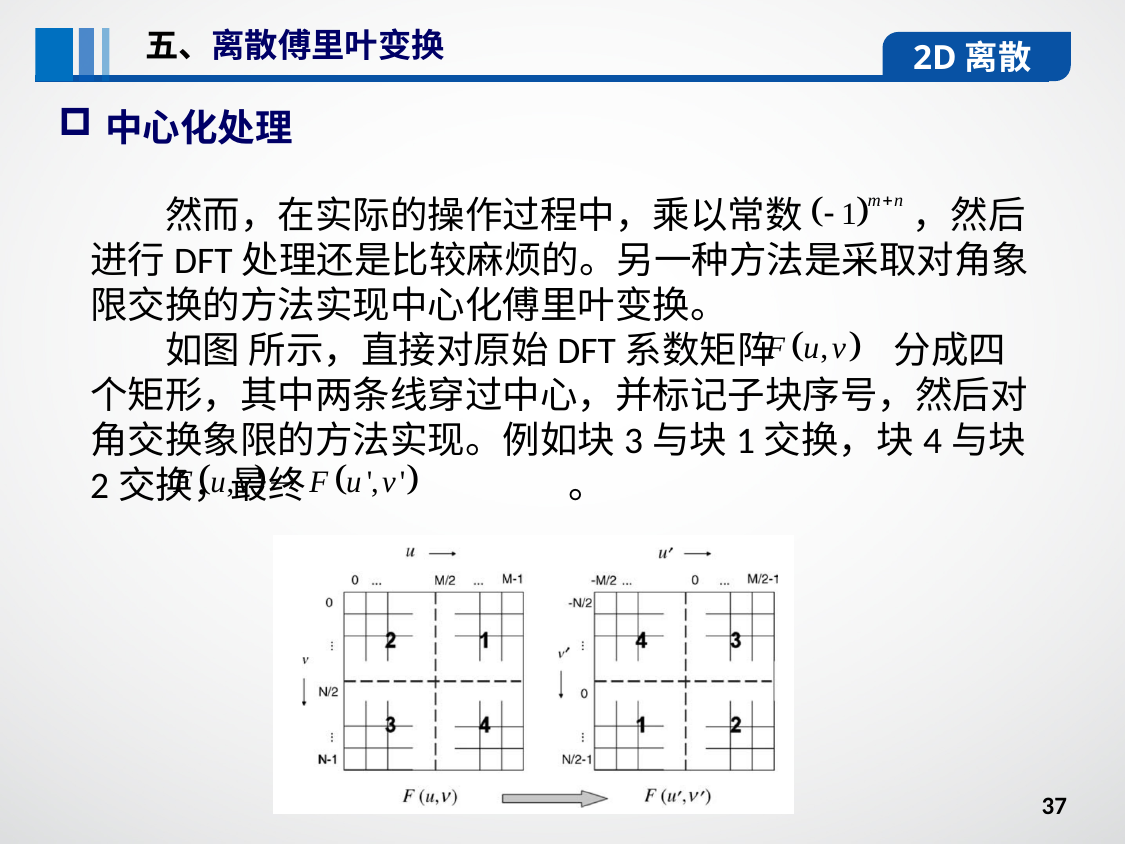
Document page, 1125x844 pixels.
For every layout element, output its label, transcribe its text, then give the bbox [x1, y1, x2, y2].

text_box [553, 404, 572, 440]
text_box 中心化处理 [43, 96, 678, 157]
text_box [166, 458, 424, 512]
text_box 37 [829, 781, 1083, 827]
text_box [758, 324, 867, 378]
picture [0, 0, 1125, 844]
text_box 2D离散 [869, 28, 1076, 84]
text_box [805, 184, 911, 244]
text_box 五、离散傅里叶变换 [75, 17, 515, 72]
text_box 然而，在实际的操作过程中，乘以常数 ，然后进行DFT处理还是比较麻烦的。另一种方法是采取对角象限交换的方法实现中心化傅里叶变换。 如图 所示，直接对原始DFT系数矩阵 分成四个矩形，其中两条线穿过中心，并标记子块序号，然后对角交换象限的方法实现。例如块3与块1交换，块4与块2交换，最终 。 [75, 184, 1051, 786]
